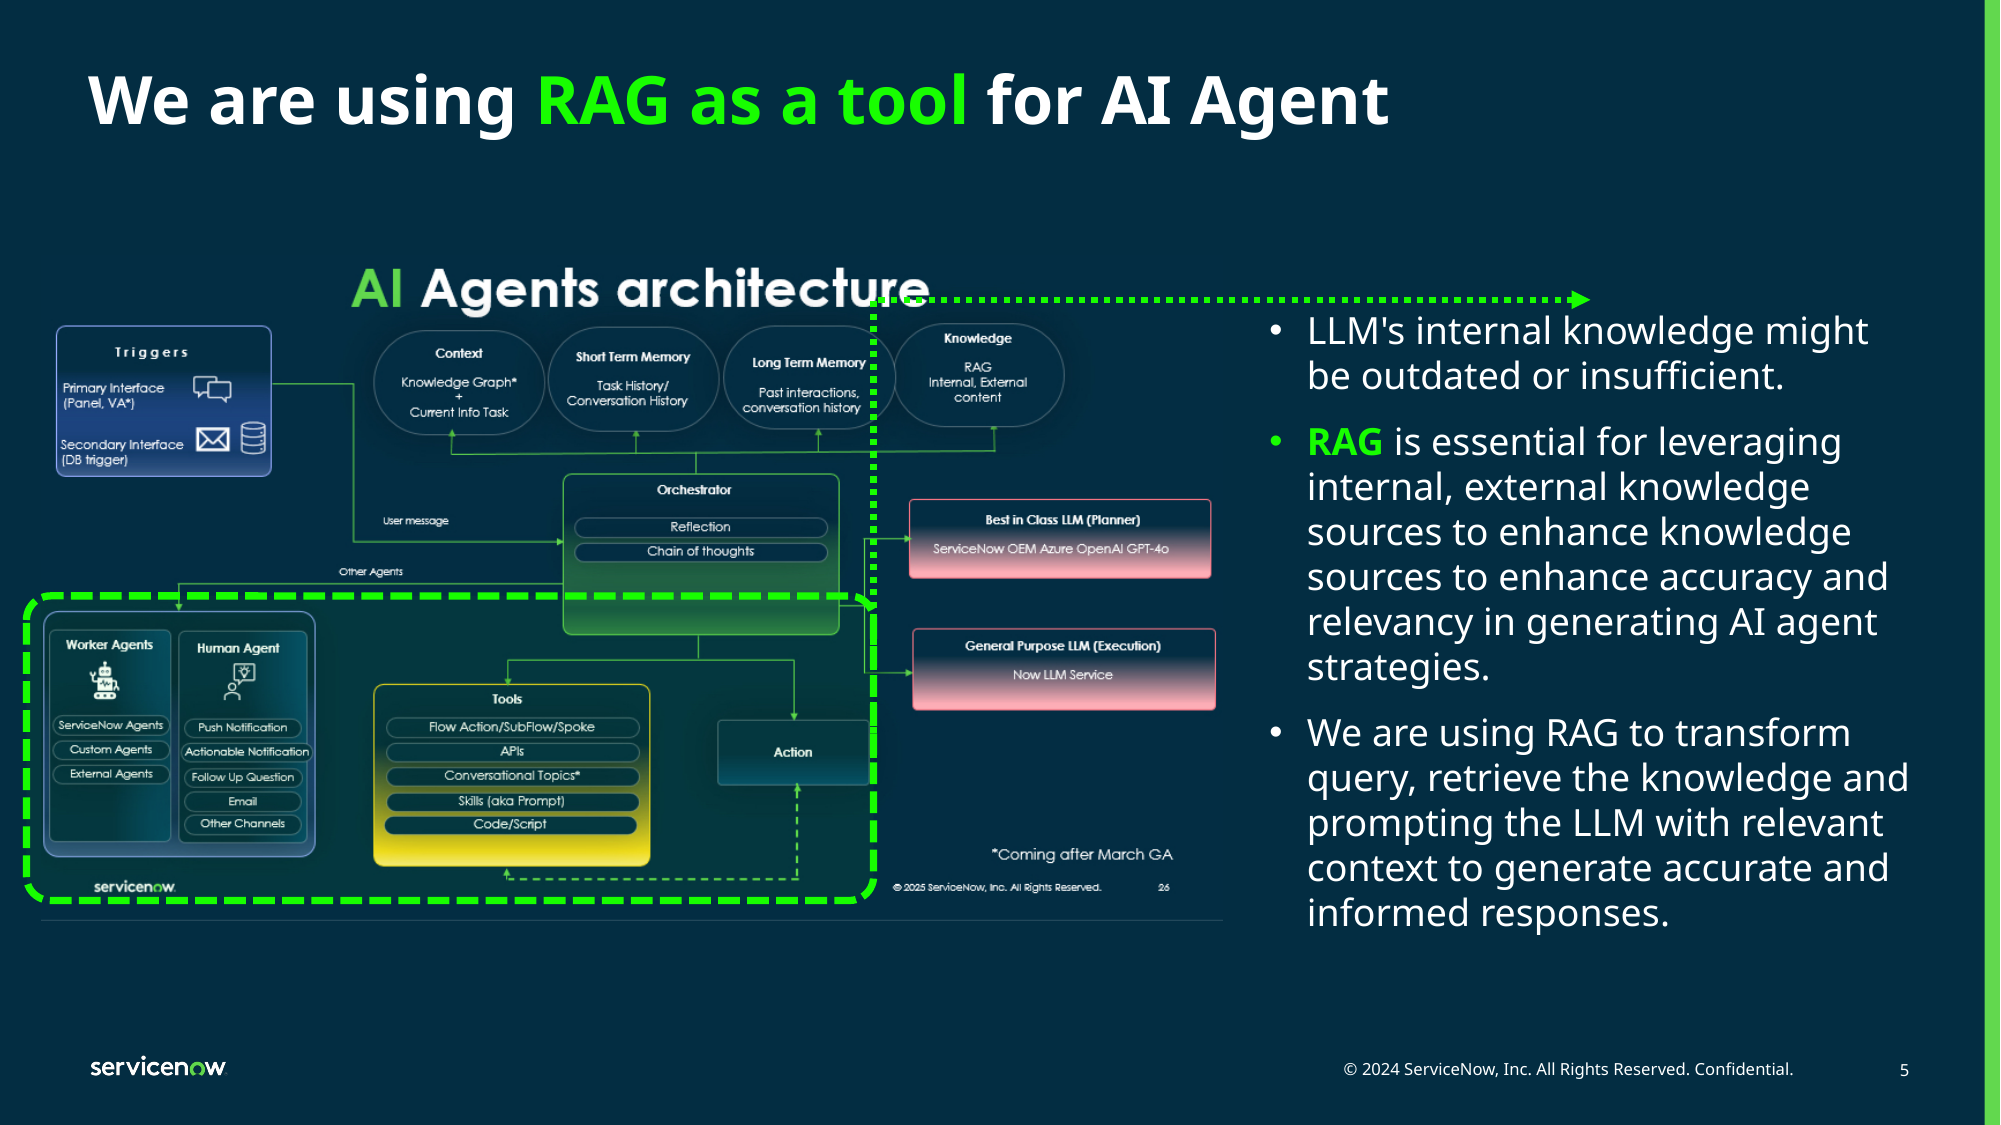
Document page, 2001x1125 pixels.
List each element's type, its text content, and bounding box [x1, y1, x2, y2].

picture [1450, 906, 1461, 926]
picture [1012, 884, 1022, 890]
picture [263, 326, 271, 334]
picture [372, 569, 402, 578]
picture [117, 1062, 124, 1075]
picture [899, 280, 929, 299]
picture [26, 384, 877, 904]
picture [1379, 906, 1383, 925]
picture [1098, 850, 1113, 859]
picture [1159, 884, 1169, 892]
picture [489, 409, 506, 416]
picture [1394, 906, 1422, 925]
picture [92, 1062, 100, 1075]
picture [161, 1062, 173, 1075]
picture [743, 406, 788, 412]
picture [1056, 884, 1099, 890]
picture [1644, 906, 1657, 926]
picture [1537, 906, 1542, 934]
picture [377, 401, 382, 410]
picture [657, 396, 663, 406]
picture [754, 327, 764, 331]
picture [677, 485, 706, 494]
picture [642, 352, 681, 362]
picture [1605, 906, 1618, 926]
picture [1583, 906, 1599, 925]
picture [531, 348, 539, 358]
picture [905, 884, 925, 891]
picture [1462, 901, 1466, 925]
picture [833, 268, 847, 307]
picture [1355, 906, 1373, 926]
picture [445, 349, 482, 357]
picture [1543, 906, 1554, 926]
title We are using RAG as a tool for AI Agent [73, 59, 1910, 256]
picture [954, 884, 972, 891]
picture [709, 485, 730, 494]
picture [704, 268, 731, 307]
picture [23, 600, 34, 619]
picture [548, 382, 552, 397]
picture [665, 487, 674, 494]
picture [754, 358, 780, 369]
picture [929, 884, 951, 893]
picture [449, 431, 455, 451]
picture [163, 350, 170, 356]
picture [206, 1062, 225, 1075]
picture [1025, 884, 1040, 893]
picture [1118, 852, 1124, 859]
picture [434, 518, 448, 526]
picture [555, 343, 563, 353]
picture [390, 421, 398, 427]
picture [736, 268, 745, 276]
picture [56, 326, 271, 476]
picture [604, 381, 621, 390]
picture [1038, 852, 1048, 860]
picture [1623, 906, 1639, 926]
picture [1518, 906, 1531, 926]
picture [419, 408, 454, 416]
picture [721, 525, 728, 531]
picture [727, 346, 735, 358]
picture [421, 269, 457, 307]
picture [1046, 852, 1055, 863]
picture [765, 280, 795, 308]
picture [814, 388, 859, 398]
picture [1077, 849, 1092, 860]
picture [670, 280, 698, 307]
picture [496, 280, 526, 307]
picture [406, 517, 431, 524]
picture [569, 396, 645, 406]
picture [672, 396, 687, 406]
picture [1157, 850, 1172, 863]
picture [879, 278, 897, 299]
picture [540, 385, 546, 403]
picture [1428, 906, 1444, 926]
text_box LLM's internal knowledge might be outdated or insufficient. RAG is essential for leveraging internal, external knowledge sources to enhance knowledge sources to enhance accuracy and relevancy in generating AI agent strategies. We are using RAG to transform query, retrieve the knowledge and prompting the LLM with relevant context to generate accurate and informed responses. [1254, 299, 1927, 901]
picture [975, 886, 986, 892]
picture [664, 397, 672, 405]
picture [142, 1062, 158, 1075]
picture [843, 406, 859, 414]
picture [1497, 906, 1513, 926]
picture [1017, 852, 1035, 859]
picture [617, 280, 648, 307]
picture [595, 350, 607, 362]
picture [806, 406, 815, 412]
picture [817, 358, 866, 369]
picture [532, 280, 558, 307]
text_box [873, 299, 1591, 759]
picture [993, 850, 1003, 857]
picture [672, 522, 702, 531]
picture [151, 350, 158, 359]
picture [795, 388, 815, 397]
picture [462, 280, 491, 317]
picture [103, 1062, 114, 1075]
picture [1484, 906, 1494, 925]
picture [852, 280, 877, 307]
picture [417, 378, 469, 389]
picture [481, 378, 516, 389]
picture [791, 360, 813, 367]
picture [383, 518, 402, 524]
picture [800, 280, 829, 307]
picture [434, 349, 439, 357]
picture [610, 352, 637, 362]
picture [547, 362, 552, 377]
picture [706, 522, 718, 531]
picture [577, 351, 592, 362]
picture [684, 355, 689, 363]
picture [582, 327, 598, 331]
picture [830, 451, 873, 457]
picture [466, 408, 479, 416]
picture [630, 381, 663, 391]
picture [127, 1062, 139, 1075]
picture [1133, 849, 1143, 860]
picture [823, 403, 840, 412]
picture [352, 269, 388, 306]
picture [393, 269, 401, 306]
picture [1559, 906, 1577, 926]
picture [1043, 884, 1052, 890]
picture [1320, 906, 1336, 925]
picture [759, 388, 783, 398]
picture [748, 268, 763, 307]
text_box [25, 596, 41, 900]
picture [342, 568, 365, 576]
picture [653, 280, 667, 307]
picture [893, 884, 902, 890]
picture [1341, 901, 1352, 925]
picture [139, 350, 147, 359]
picture [176, 1062, 205, 1075]
picture [1066, 850, 1072, 859]
picture [562, 268, 598, 307]
picture [737, 280, 745, 307]
picture [1006, 850, 1014, 859]
